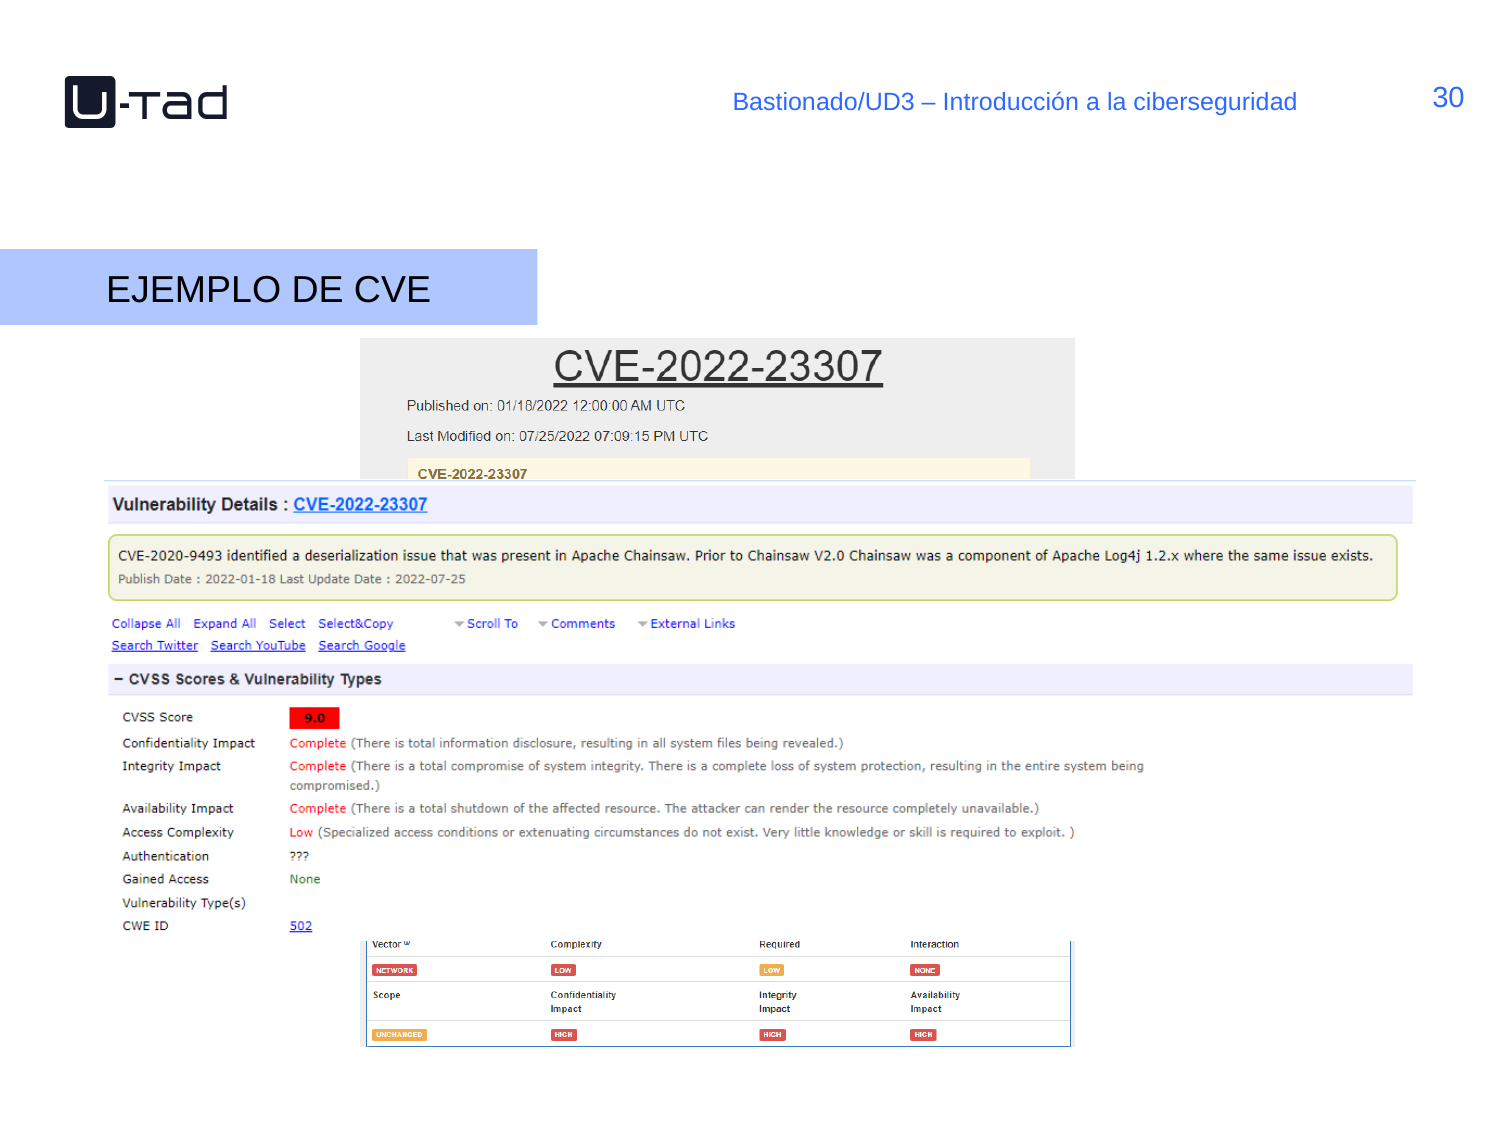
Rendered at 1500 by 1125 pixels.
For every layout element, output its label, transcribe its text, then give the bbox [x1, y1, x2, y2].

text_box Bastionado/UD3 – Introducción a la ciberseguridad [717, 78, 1338, 128]
picture [104, 337, 1416, 1048]
text_box EJEMPLO DE CVE [0, 248, 539, 327]
